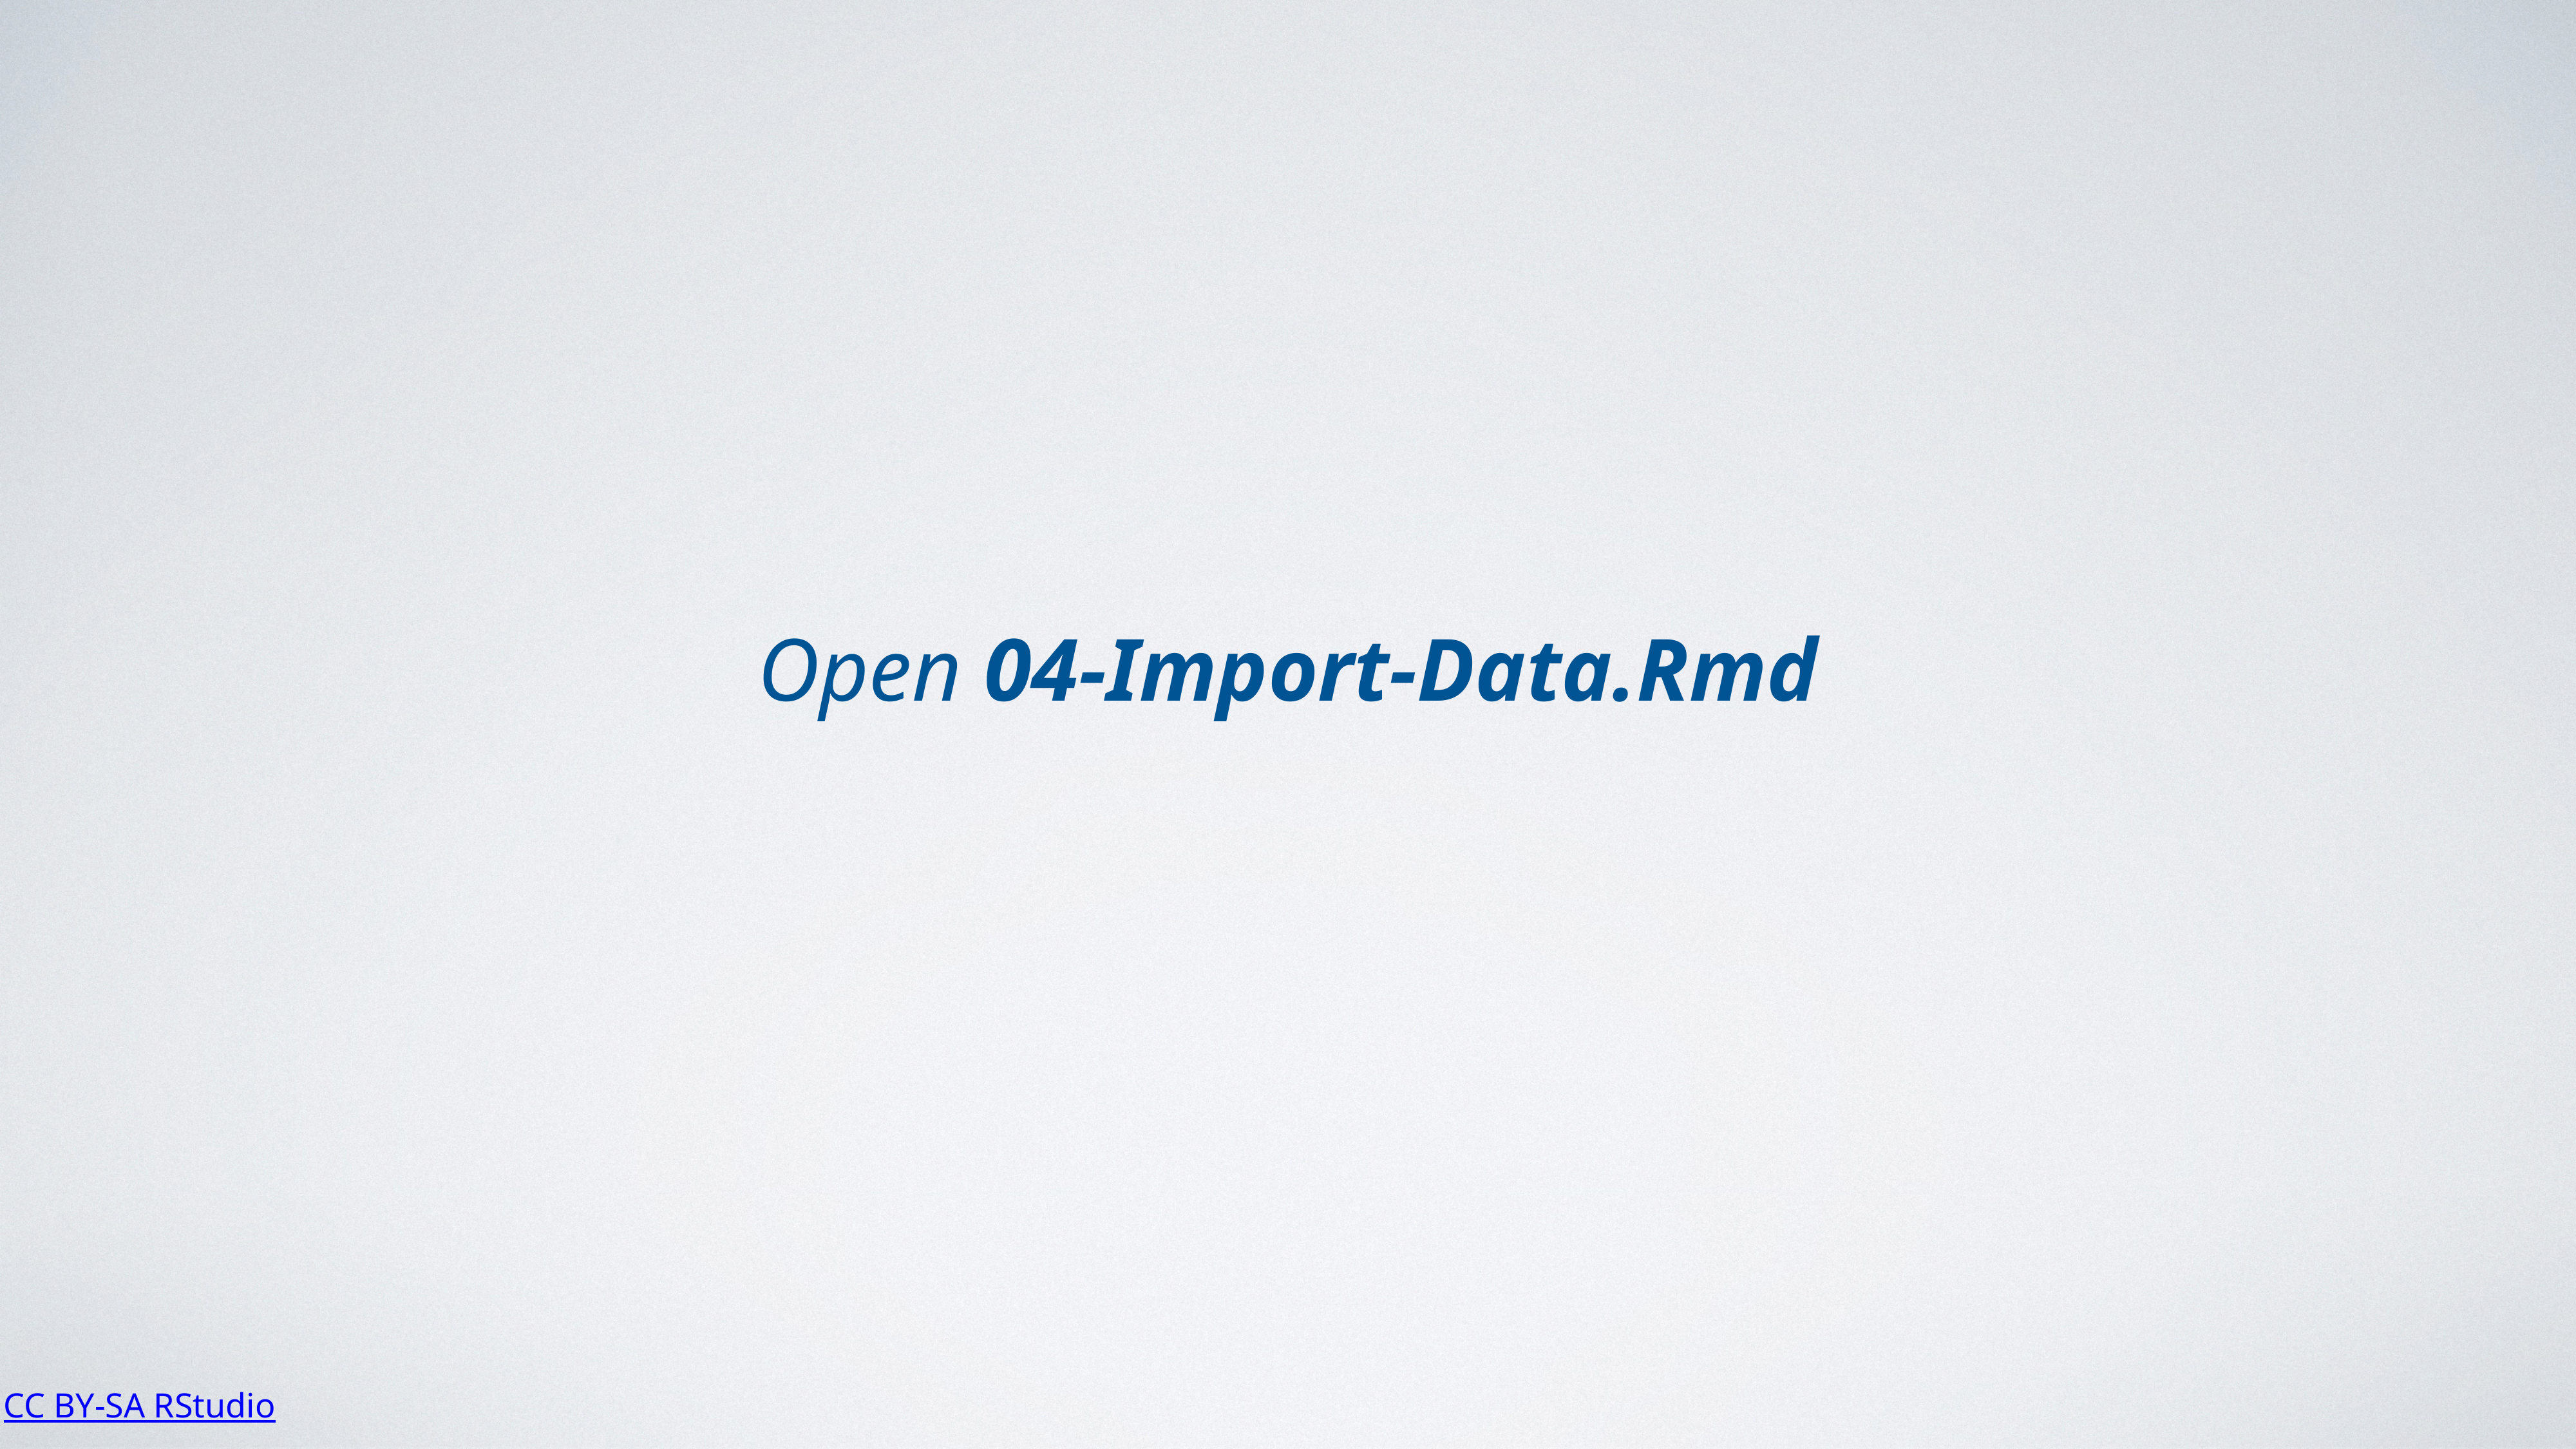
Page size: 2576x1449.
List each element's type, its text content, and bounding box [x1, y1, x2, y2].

list Open 04-Import-Data.Rmd [732, 319, 1844, 1015]
picture [0, 0, 2576, 1449]
